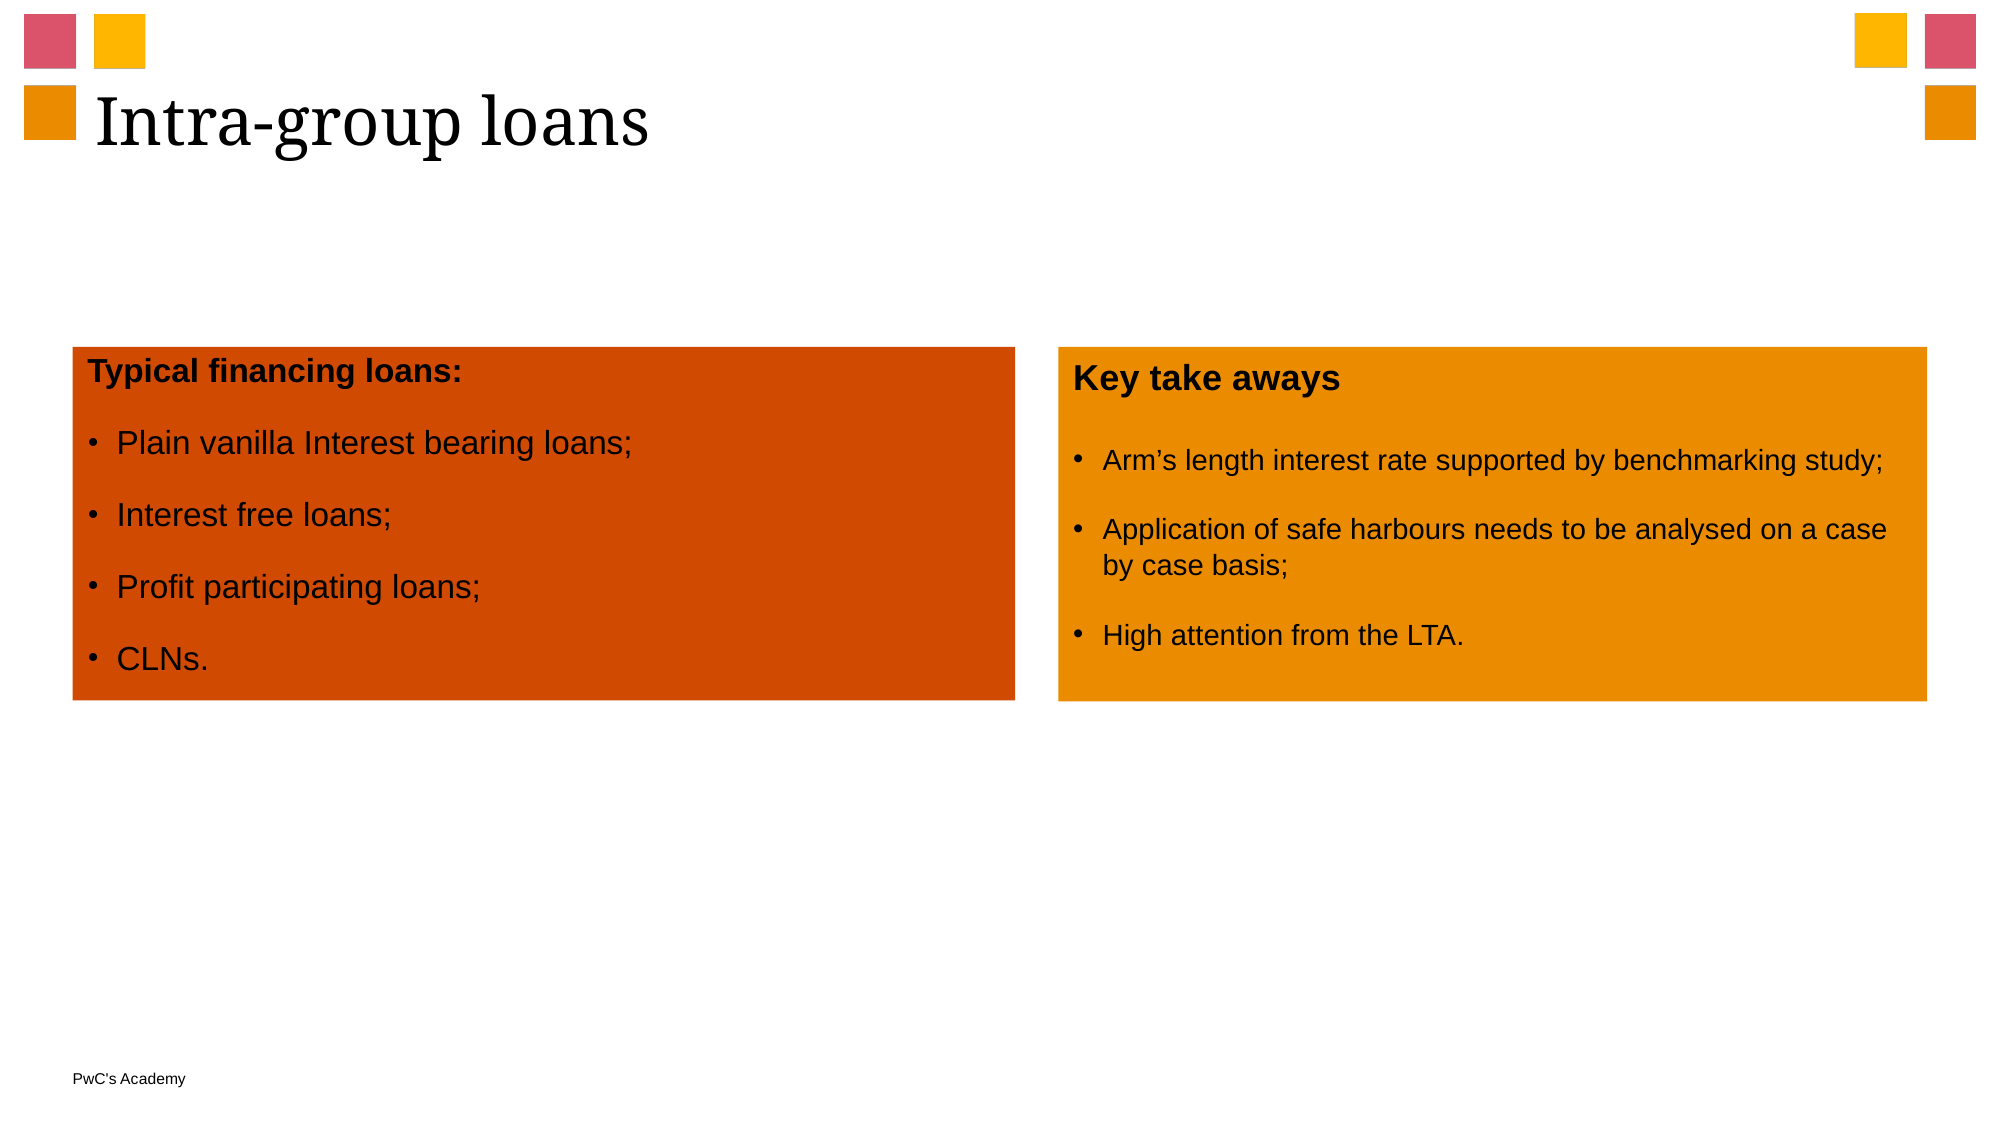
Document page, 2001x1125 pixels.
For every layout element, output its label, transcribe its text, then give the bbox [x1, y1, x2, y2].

text_box Typical financing loans: Plain vanilla Interest bearing loans; Interest free loans; Profit participating loans; CLNs. [72, 346, 1016, 701]
picture [24, 13, 1976, 140]
text_box Key take aways Arm’s length interest rate supported by benchmarking study; Application of safe harbours needs to be analysed on a case by case basis; High attention from the LTA. [1058, 346, 1928, 702]
title Intra-group loans [95, 91, 1951, 174]
